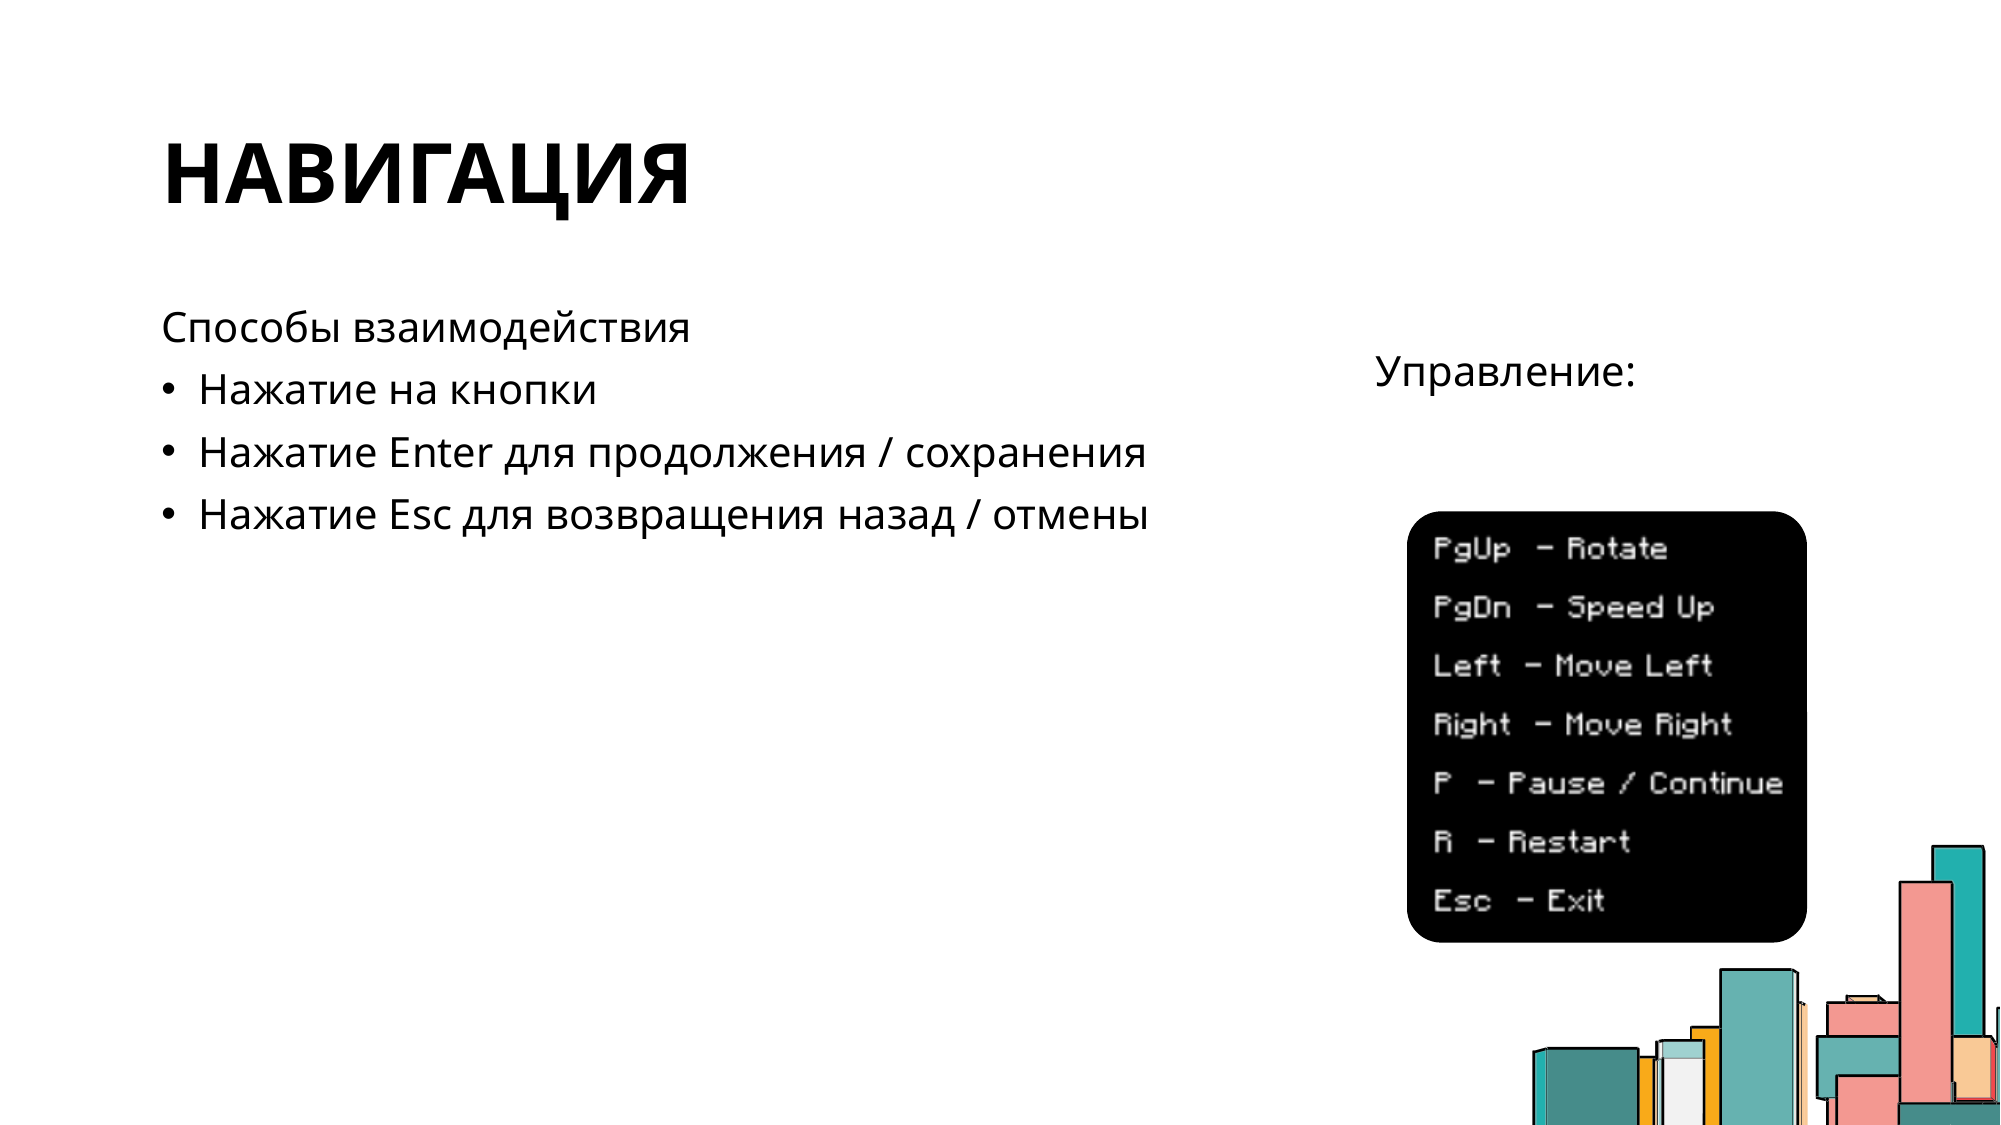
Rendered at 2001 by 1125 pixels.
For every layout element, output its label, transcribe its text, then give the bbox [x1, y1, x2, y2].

title НАВИГАЦИЯ [146, 11, 1854, 230]
list Управление: [1360, 337, 1854, 943]
list Способы взаимодействия Нажатие на кнопки Нажатие Enter для продолжения / сохранения Нажатие Esc для возвращения назад / отмены [146, 293, 1331, 1039]
picture [1406, 511, 2000, 1125]
